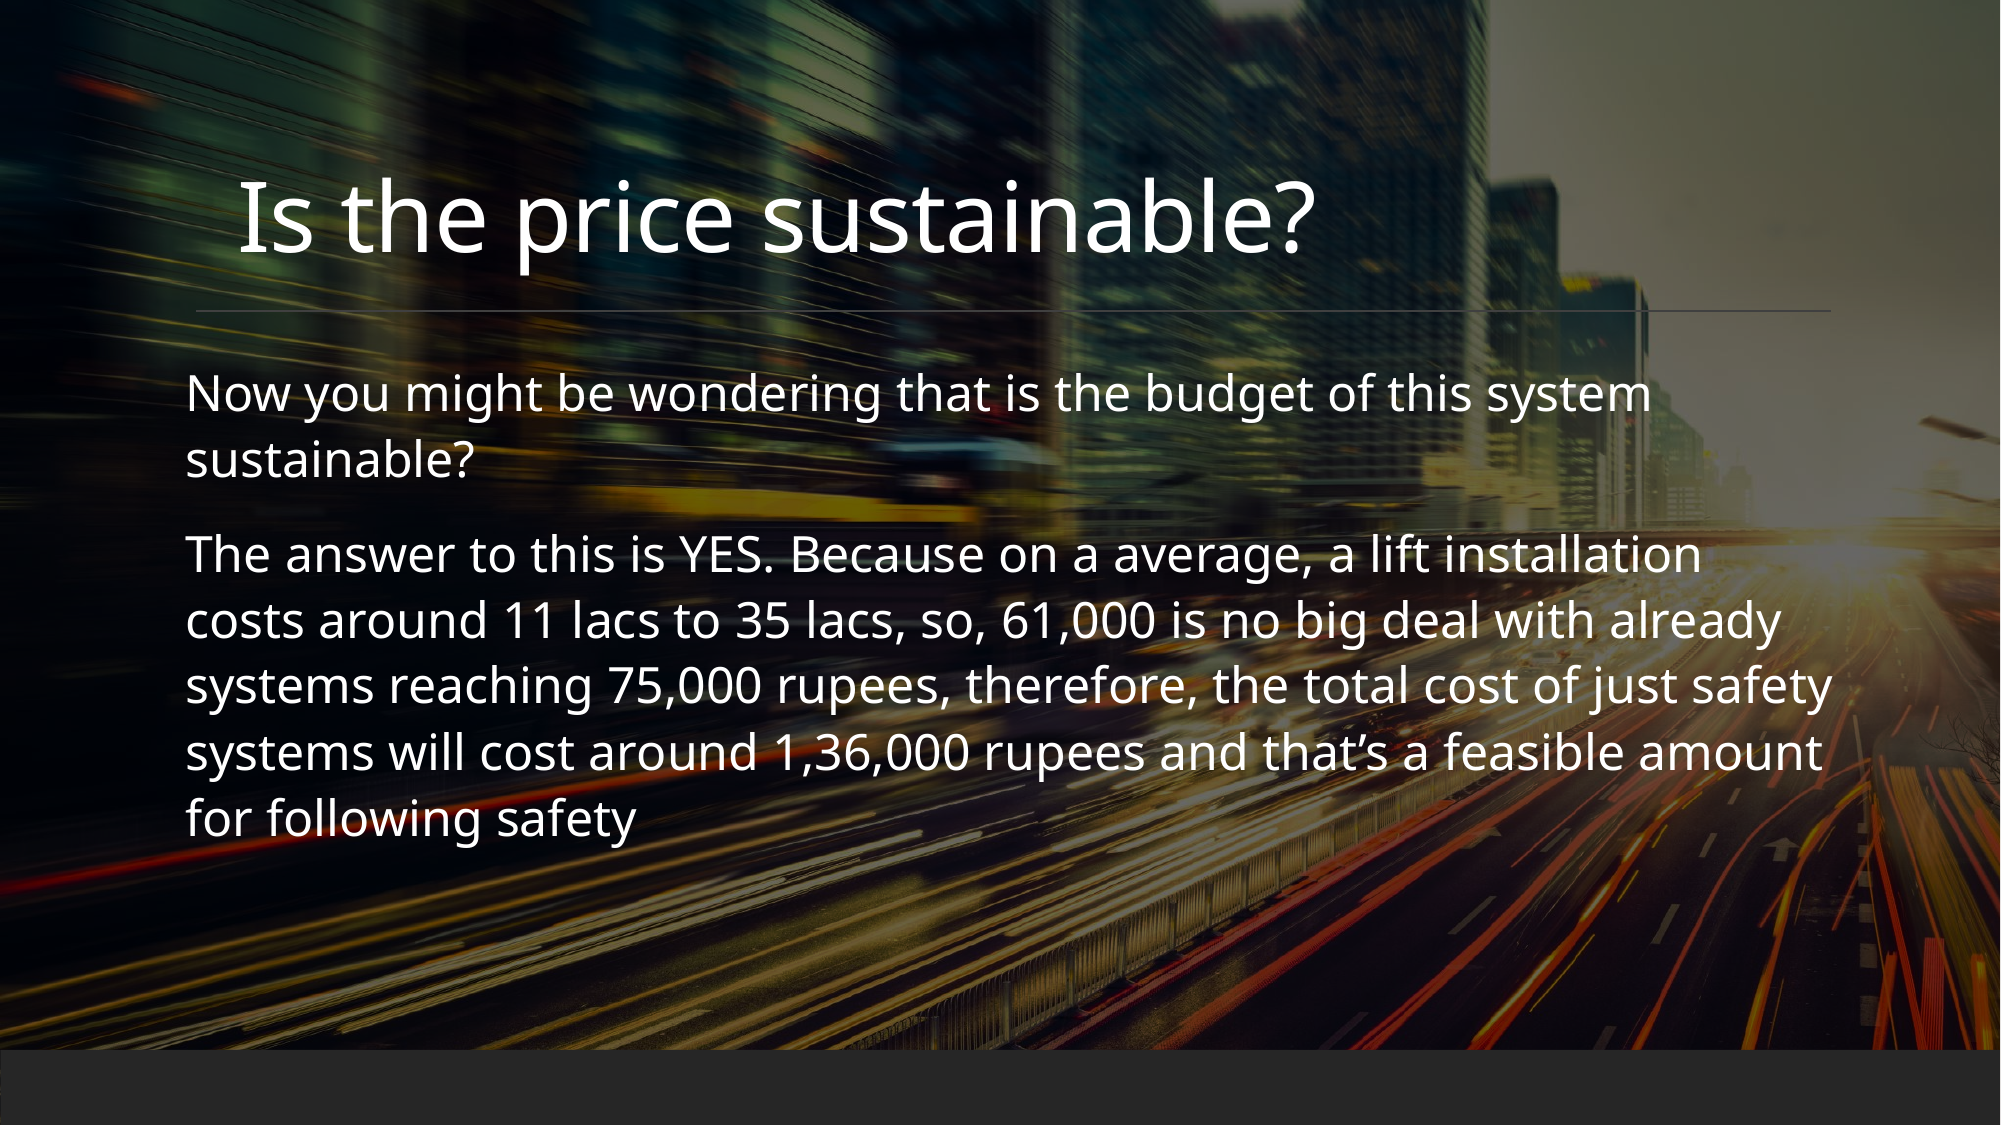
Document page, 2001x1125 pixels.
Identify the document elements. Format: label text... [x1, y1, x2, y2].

title Is the price sustainable? [222, 43, 1873, 282]
picture [0, 0, 2001, 1125]
list Now you might be wondering that is the budget of this system sustainable? The answer to this is YES. Because on a average, a lift installation costs around 11 lacs to 35 lacs, so, 61,000 is no big deal with already systems reaching 75,000 rupees, therefore, the total cost of just safety systems will cost around 1,36,000 rupees and that’s a feasible amount for following safety [185, 347, 1836, 965]
